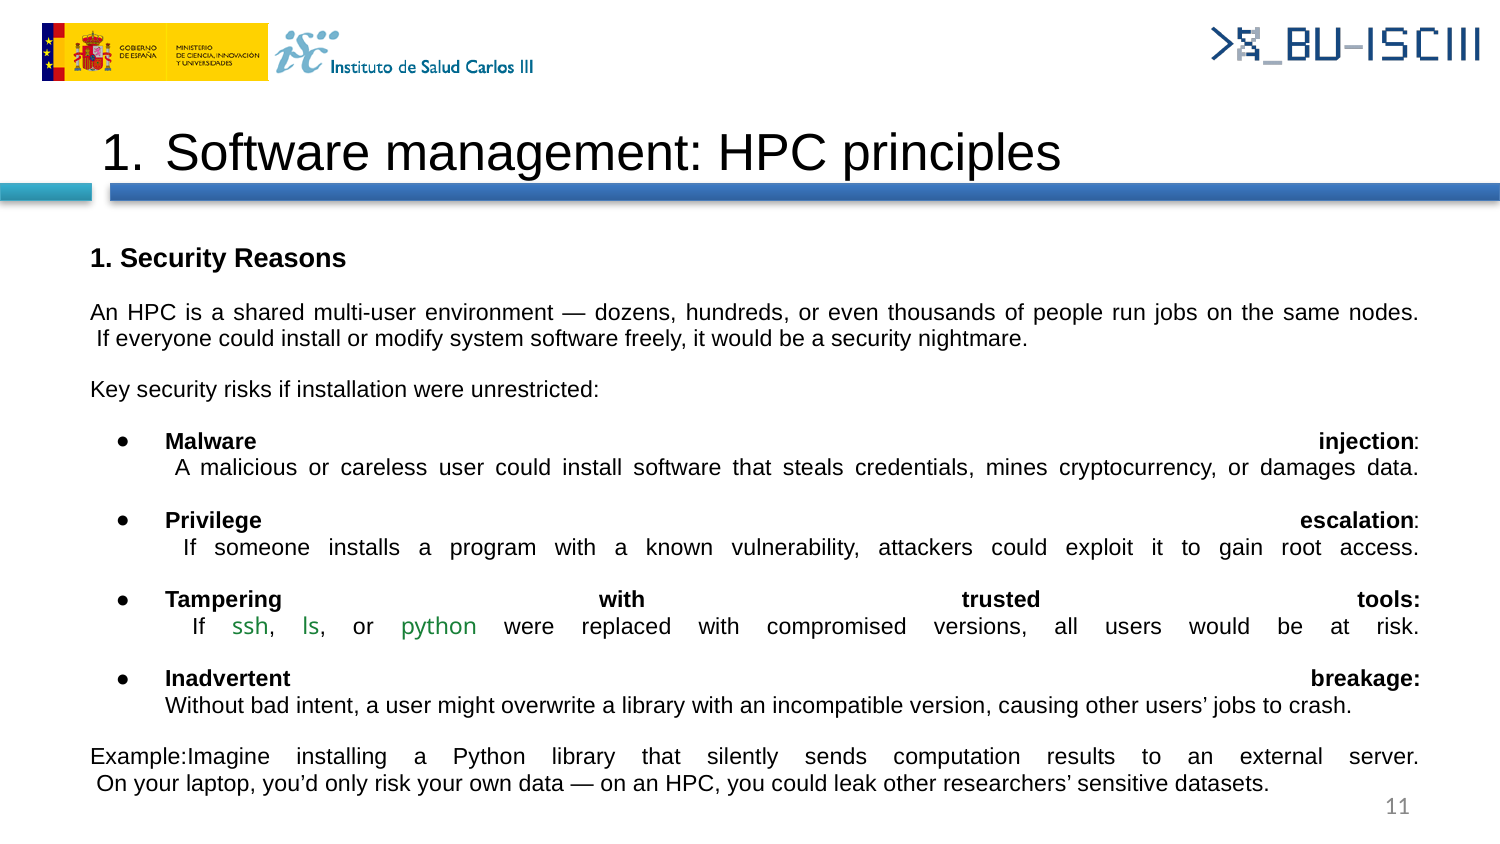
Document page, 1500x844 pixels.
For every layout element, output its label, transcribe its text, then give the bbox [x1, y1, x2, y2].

picture [1201, 0, 1492, 85]
picture [42, 23, 593, 81]
title Software management: HPC principles [75, 85, 1425, 183]
slide_number ‹#› [1074, 782, 1425, 827]
list 1. Security Reasons An HPC is a shared multi-user environment — dozens, hundreds, or even thousands of people run jobs on the same nodes. If everyone could install or modify system software freely, it would be a security nightmare. Key security risks if installation were unrestricted: Malware injection: A malicious or careless user could install software that steals credentials, mines cryptocurrency, or damages data. Privilege escalation: If someone installs a program with a known vulnerability, attackers could exploit it to gain root access. Tampering with trusted tools: If ssh, ls, or python were replaced with compromised versions, all users would be at risk. Inadvertent breakage: Without bad intent, a user might overwrite a library with an incompatible version, causing other users’ jobs to crash. Example:Imagine installing a Python library that silently sends computation results to an external server. On your laptop, you’d only risk your own data — on an HPC, you could leak other researchers’ sensitive datasets. [75, 235, 1435, 827]
